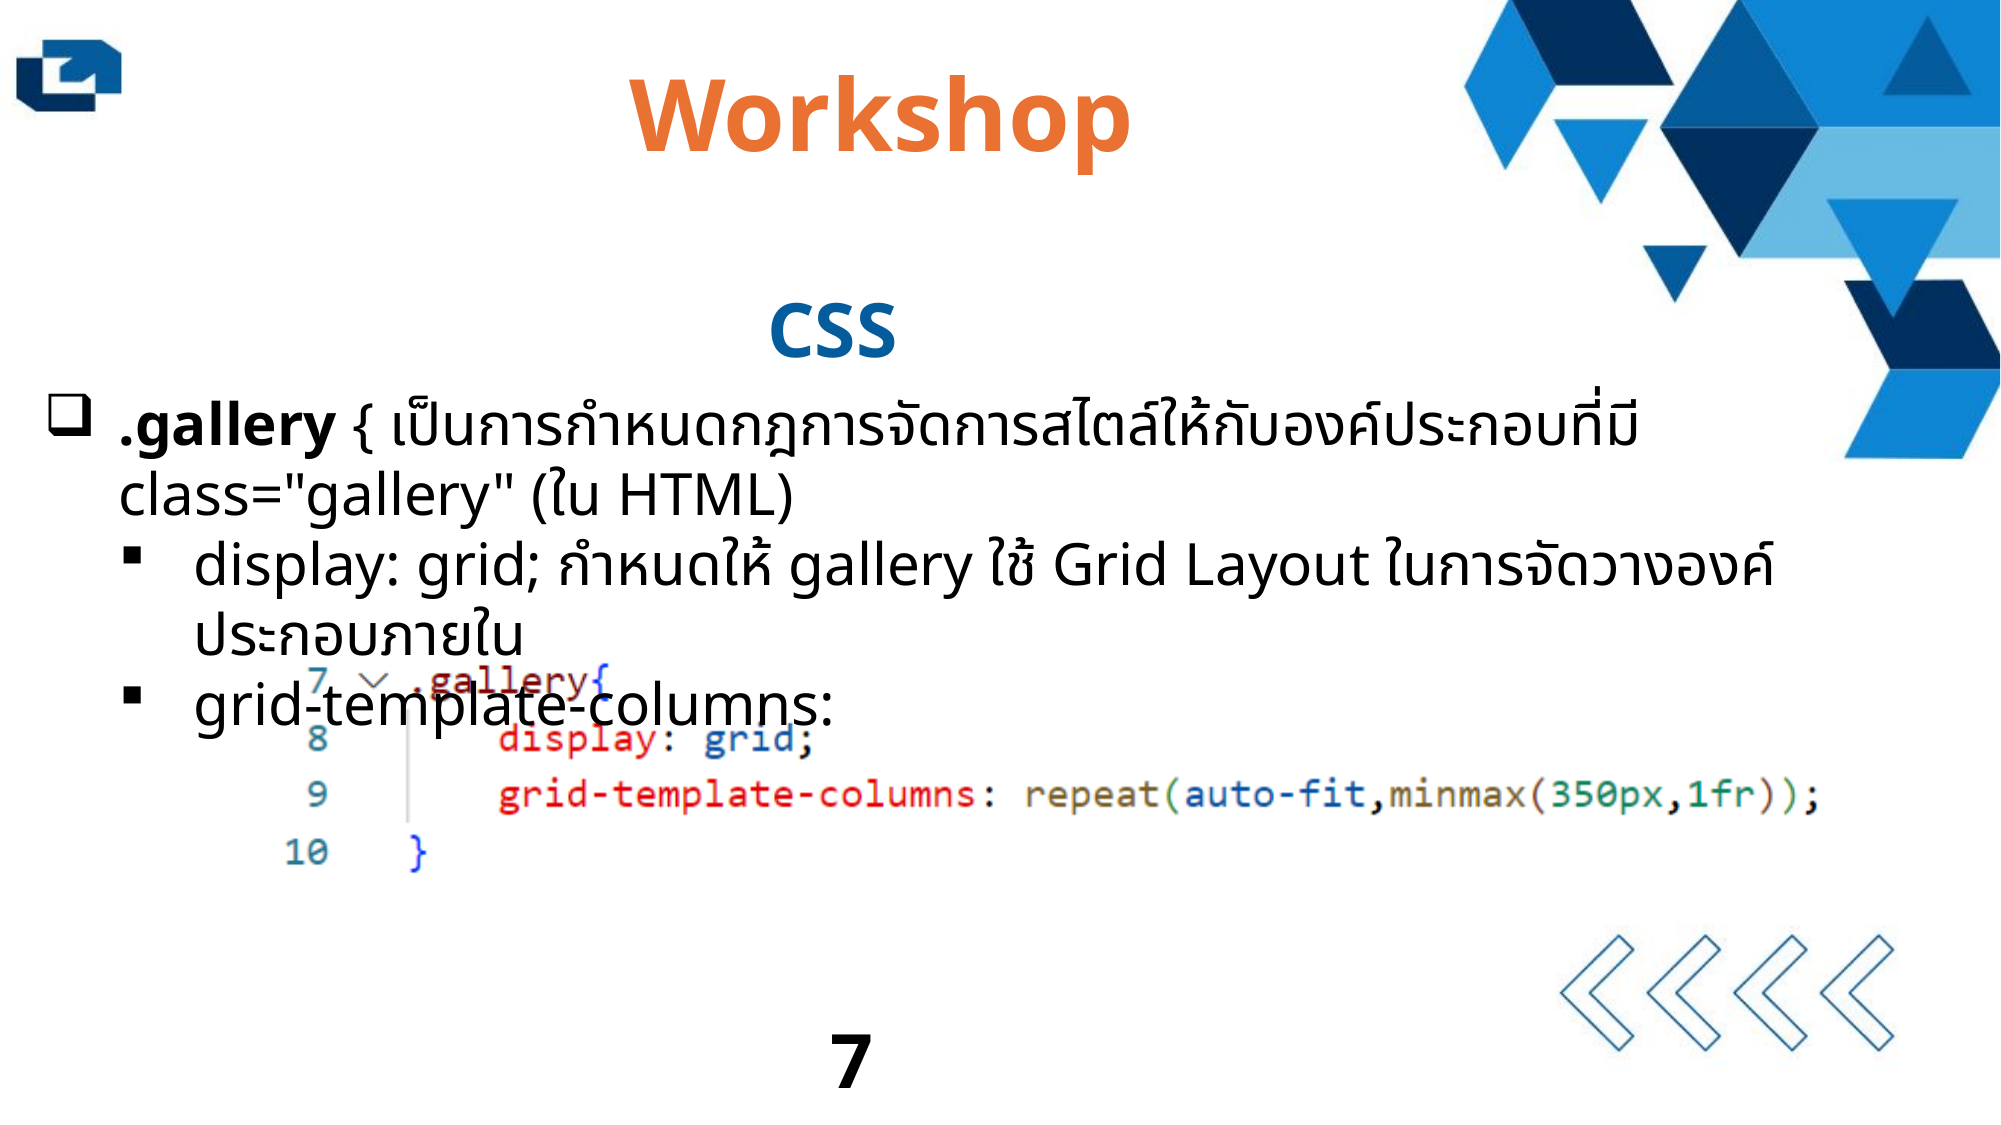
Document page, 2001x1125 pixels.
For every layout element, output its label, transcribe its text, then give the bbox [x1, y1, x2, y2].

text_box CSS [50, 240, 1615, 373]
text_box .gallery { เป็นการกำหนดกฎการจัดการสไตล์ให้กับองค์ประกอบที่มี class="gallery" (ใน HTML) display: grid; กำหนดให้ gallery ใช้ Grid Layout ในการจัดวางองค์ประกอบภายใน grid-template-columns: [28, 380, 1852, 815]
text_box Workshop [99, 39, 1664, 172]
picture [0, 0, 2001, 1125]
slide_number 7 [626, 1035, 1077, 1096]
